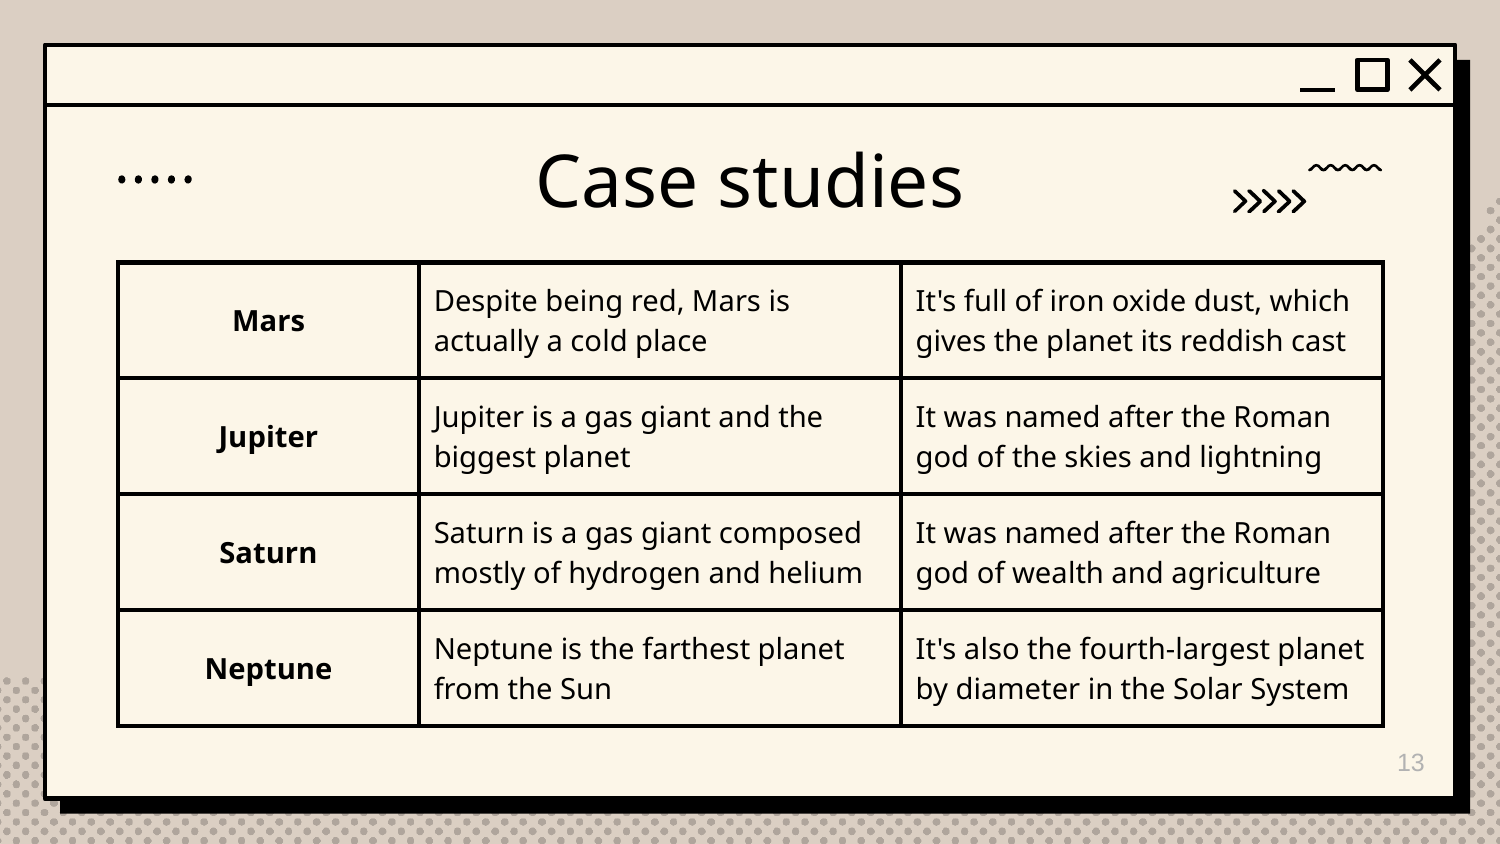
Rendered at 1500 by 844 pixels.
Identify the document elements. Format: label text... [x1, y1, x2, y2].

table_cell Saturn [120, 496, 417, 608]
text_box [1247, 189, 1262, 213]
text_box [1276, 189, 1292, 213]
text_box [1233, 189, 1248, 213]
title Case studies [117, 120, 1383, 233]
table_header Despite being red, Mars is actually a cold place [421, 265, 899, 376]
slide_number 13 [1102, 738, 1440, 784]
table_cell Neptune is the farthest planet from the Sun [421, 612, 899, 724]
table_cell Jupiter [120, 380, 417, 492]
table_cell It's also the fourth-largest planet by diameter in the Solar System [903, 612, 1381, 724]
text_box [1291, 189, 1307, 213]
table_cell Neptune [120, 612, 417, 724]
text_box [151, 175, 159, 184]
text_box [1308, 163, 1383, 172]
table_cell Saturn is a gas giant composed mostly of hydrogen and helium [421, 496, 899, 608]
text_box [118, 175, 126, 184]
table_header It's full of iron oxide dust, which gives the planet its reddish cast [903, 265, 1381, 376]
text_box [1261, 188, 1277, 213]
table_header Mars [120, 265, 417, 376]
text_box [184, 175, 192, 184]
text_box [167, 175, 175, 184]
table_cell Jupiter is a gas giant and the biggest planet [421, 380, 899, 492]
table_cell It was named after the Roman god of wealth and agriculture [903, 496, 1381, 608]
table_cell It was named after the Roman god of the skies and lightning [903, 380, 1381, 492]
text_box [134, 175, 142, 184]
